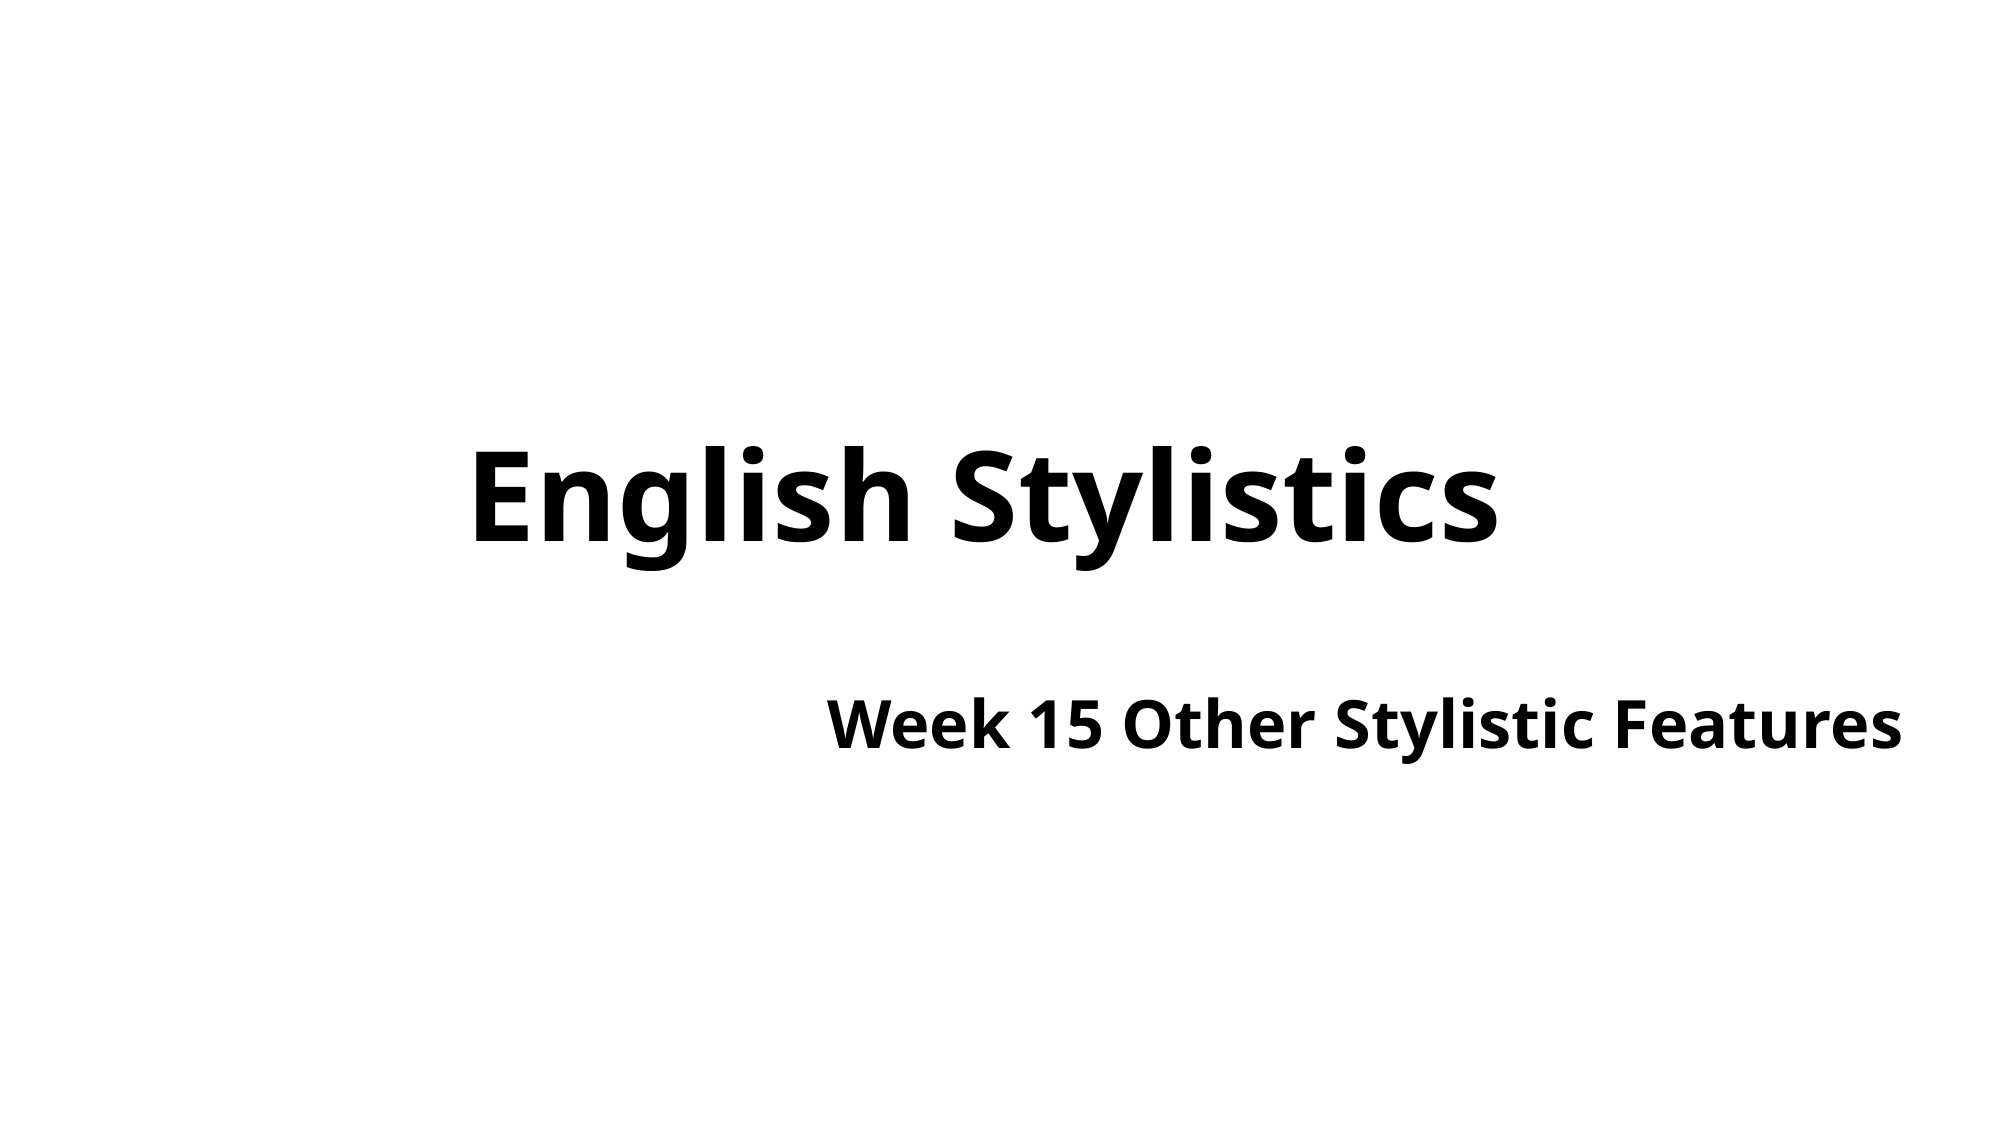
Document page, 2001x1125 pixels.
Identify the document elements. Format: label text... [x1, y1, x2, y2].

title English Stylistics [249, 184, 1750, 576]
subtitle Week 15 Other Stylistic Features [418, 683, 1919, 956]
